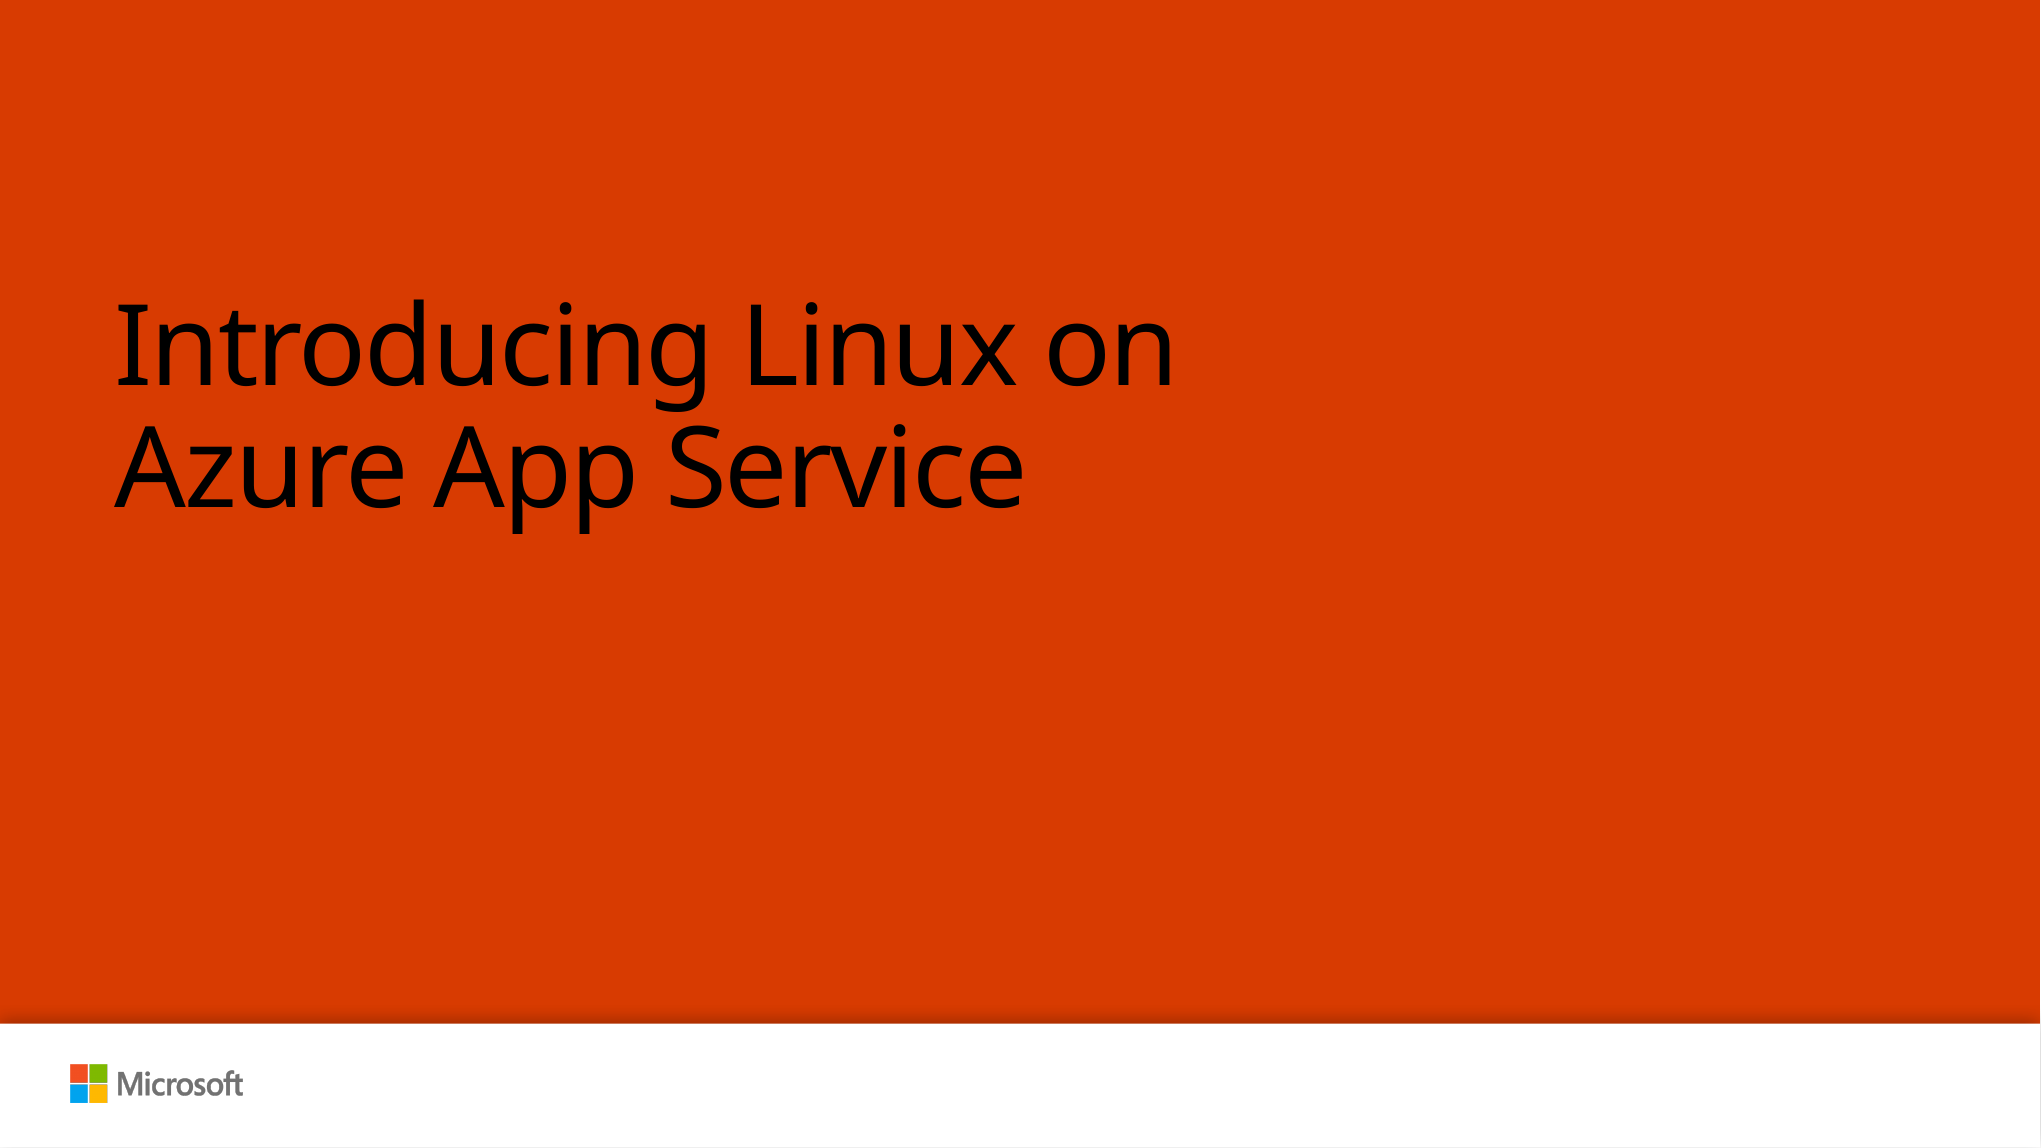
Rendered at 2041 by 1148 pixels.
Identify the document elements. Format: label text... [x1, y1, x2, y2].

title Introducing Linux on Azure App Service [90, 273, 1221, 574]
picture [70, 1064, 243, 1103]
